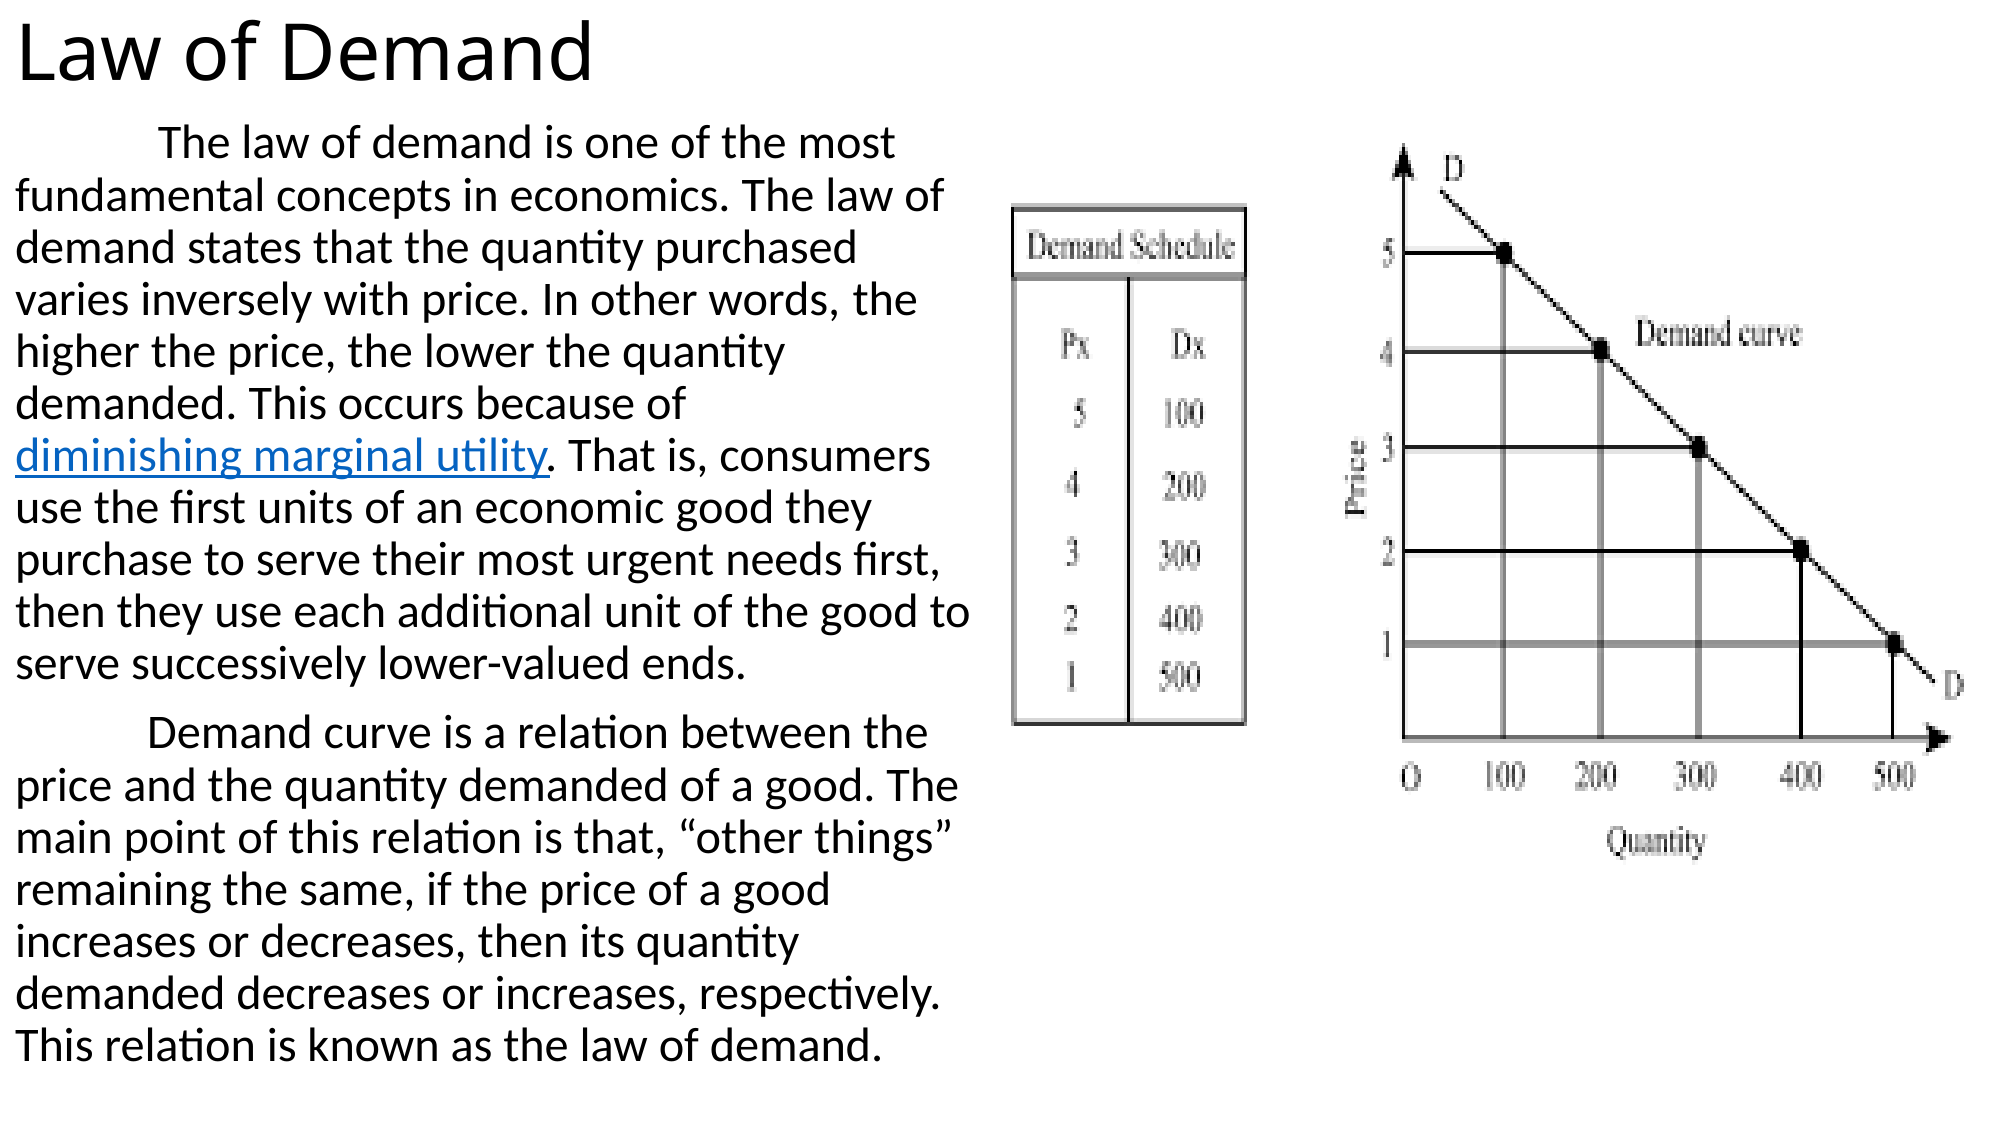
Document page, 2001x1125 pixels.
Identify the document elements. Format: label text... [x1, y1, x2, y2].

list The law of demand is one of the most fundamental concepts in economics. The law of demand states that the quantity purchased varies inversely with price. In other words, the higher the price, the lower the quantity demanded. This occurs because of diminishing marginal utility. That is, consumers use the first units of an economic good they purchase to serve their most urgent needs first, then they use each additional unit of the good to serve successively lower-valued ends. Demand curve is a relation between the price and the quantity demanded of a good. The main point of this relation is that, “other things” remaining the same, if the price of a good increases or decreases, then its quantity demanded decreases or increases, respectively. This relation is known as the law of demand. [0, 109, 990, 1095]
title Law of Demand [0, 0, 616, 109]
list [1011, 143, 1964, 865]
